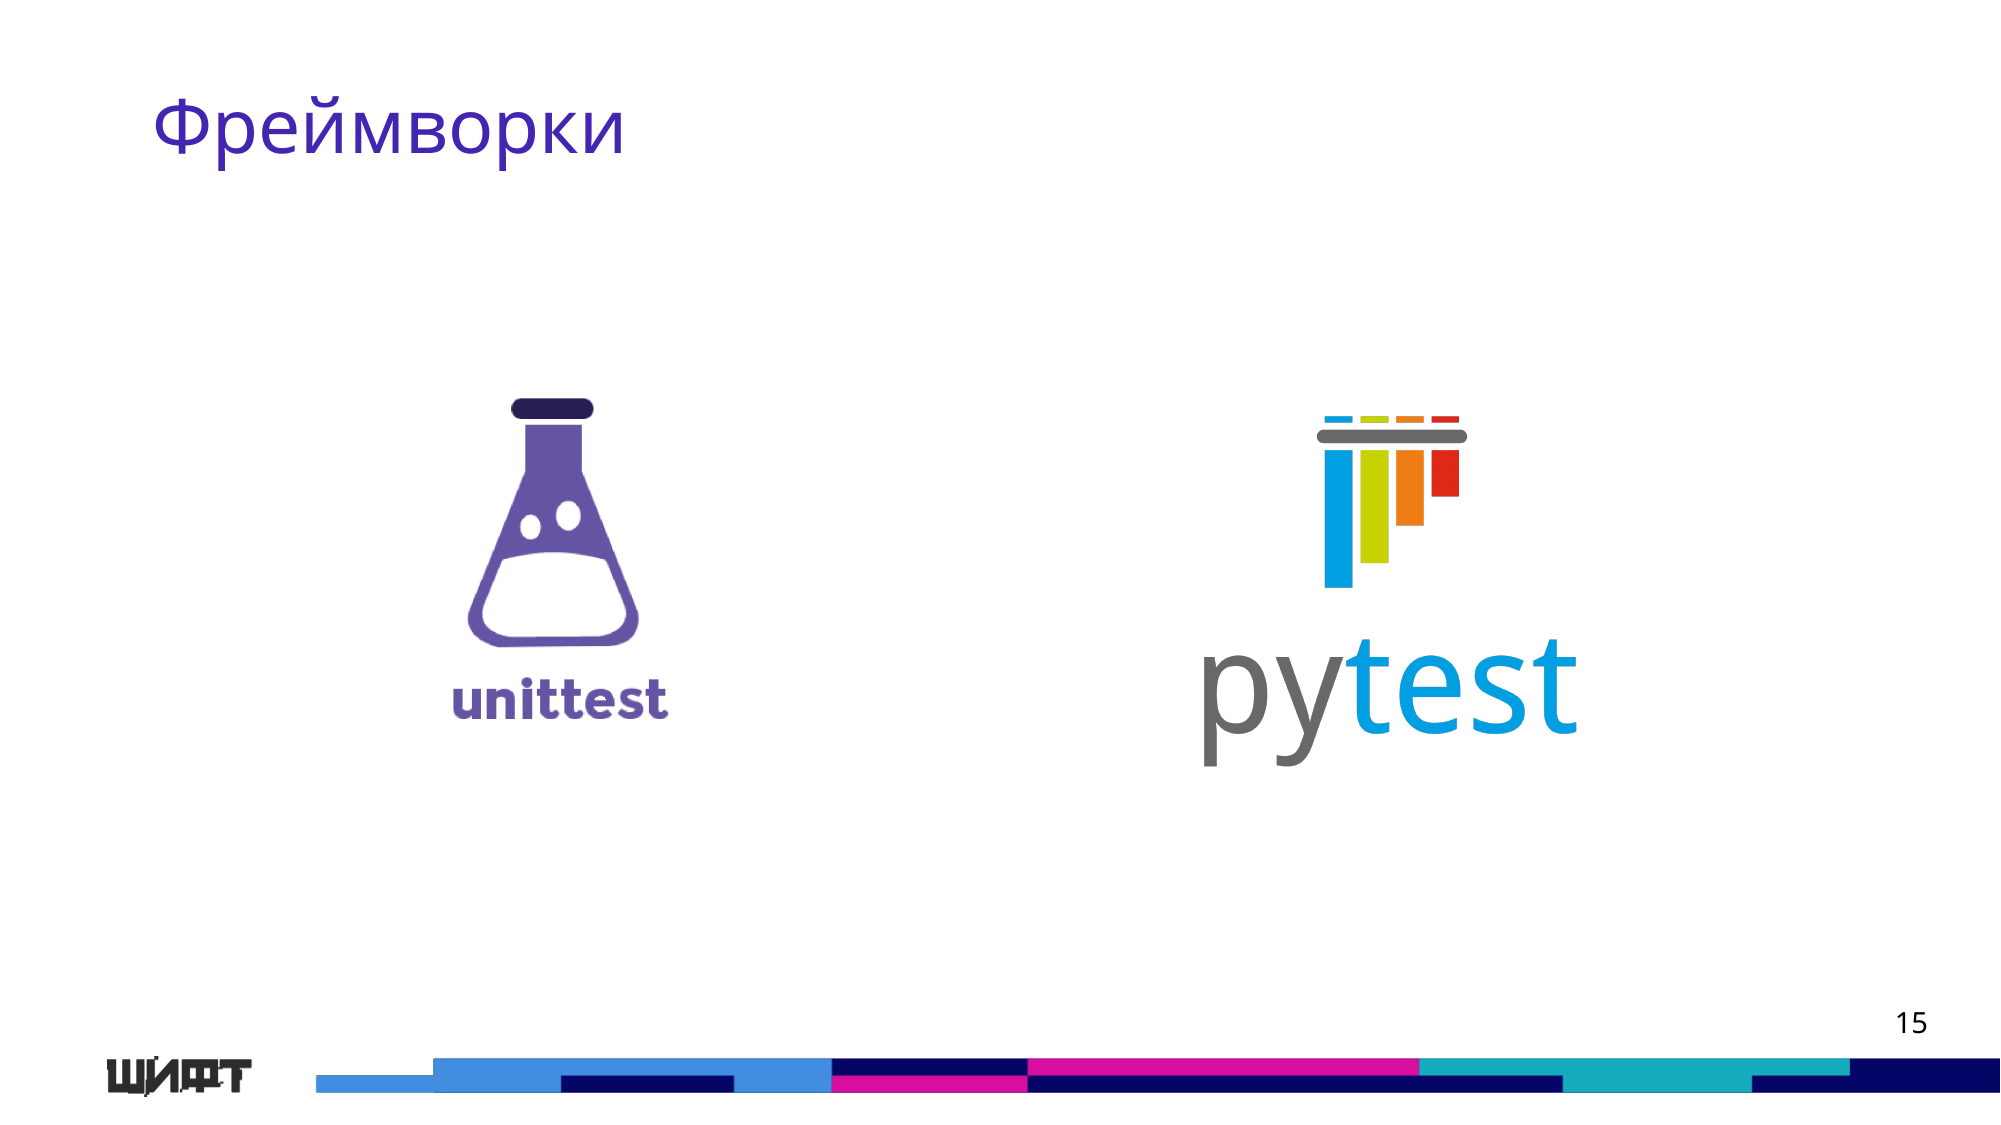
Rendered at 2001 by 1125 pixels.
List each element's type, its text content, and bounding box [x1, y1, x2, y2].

title Фреймворки [137, 81, 1736, 179]
picture [1158, 361, 1634, 837]
picture [253, 268, 842, 857]
picture [107, 1056, 2000, 1097]
